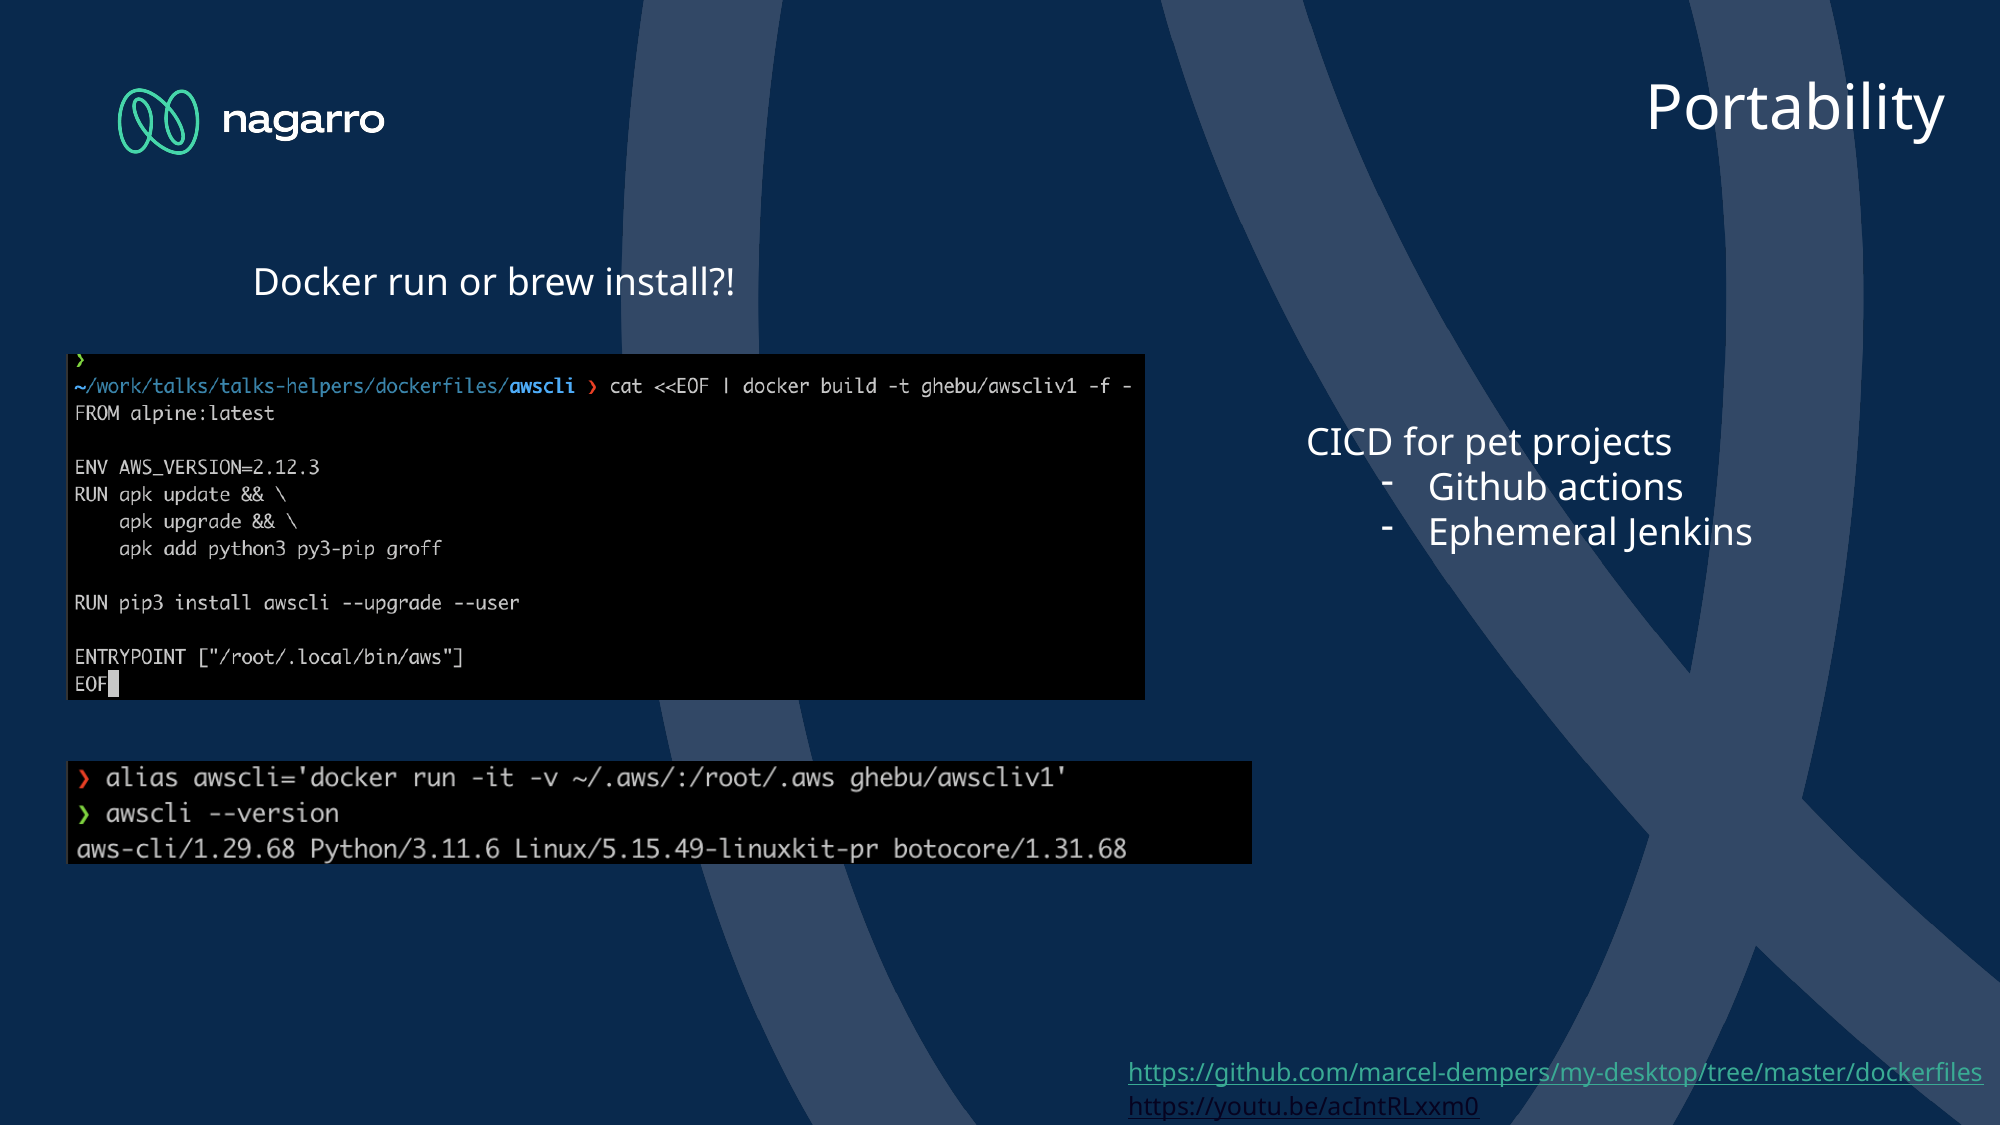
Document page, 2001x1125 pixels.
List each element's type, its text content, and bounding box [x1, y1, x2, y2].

text_box CICD for pet projects Github actions Ephemeral Jenkins [1291, 410, 1769, 561]
text_box Portability [1630, 59, 1961, 150]
picture [88, 0, 414, 244]
picture [66, 0, 2000, 1125]
text_box https://github.com/marcel-dempers/my-desktop/tree/master/dockerfiles https://youtu.be/acIntRLxxm0 [1113, 1049, 2000, 1125]
text_box Docker run or brew install?! [237, 250, 751, 311]
